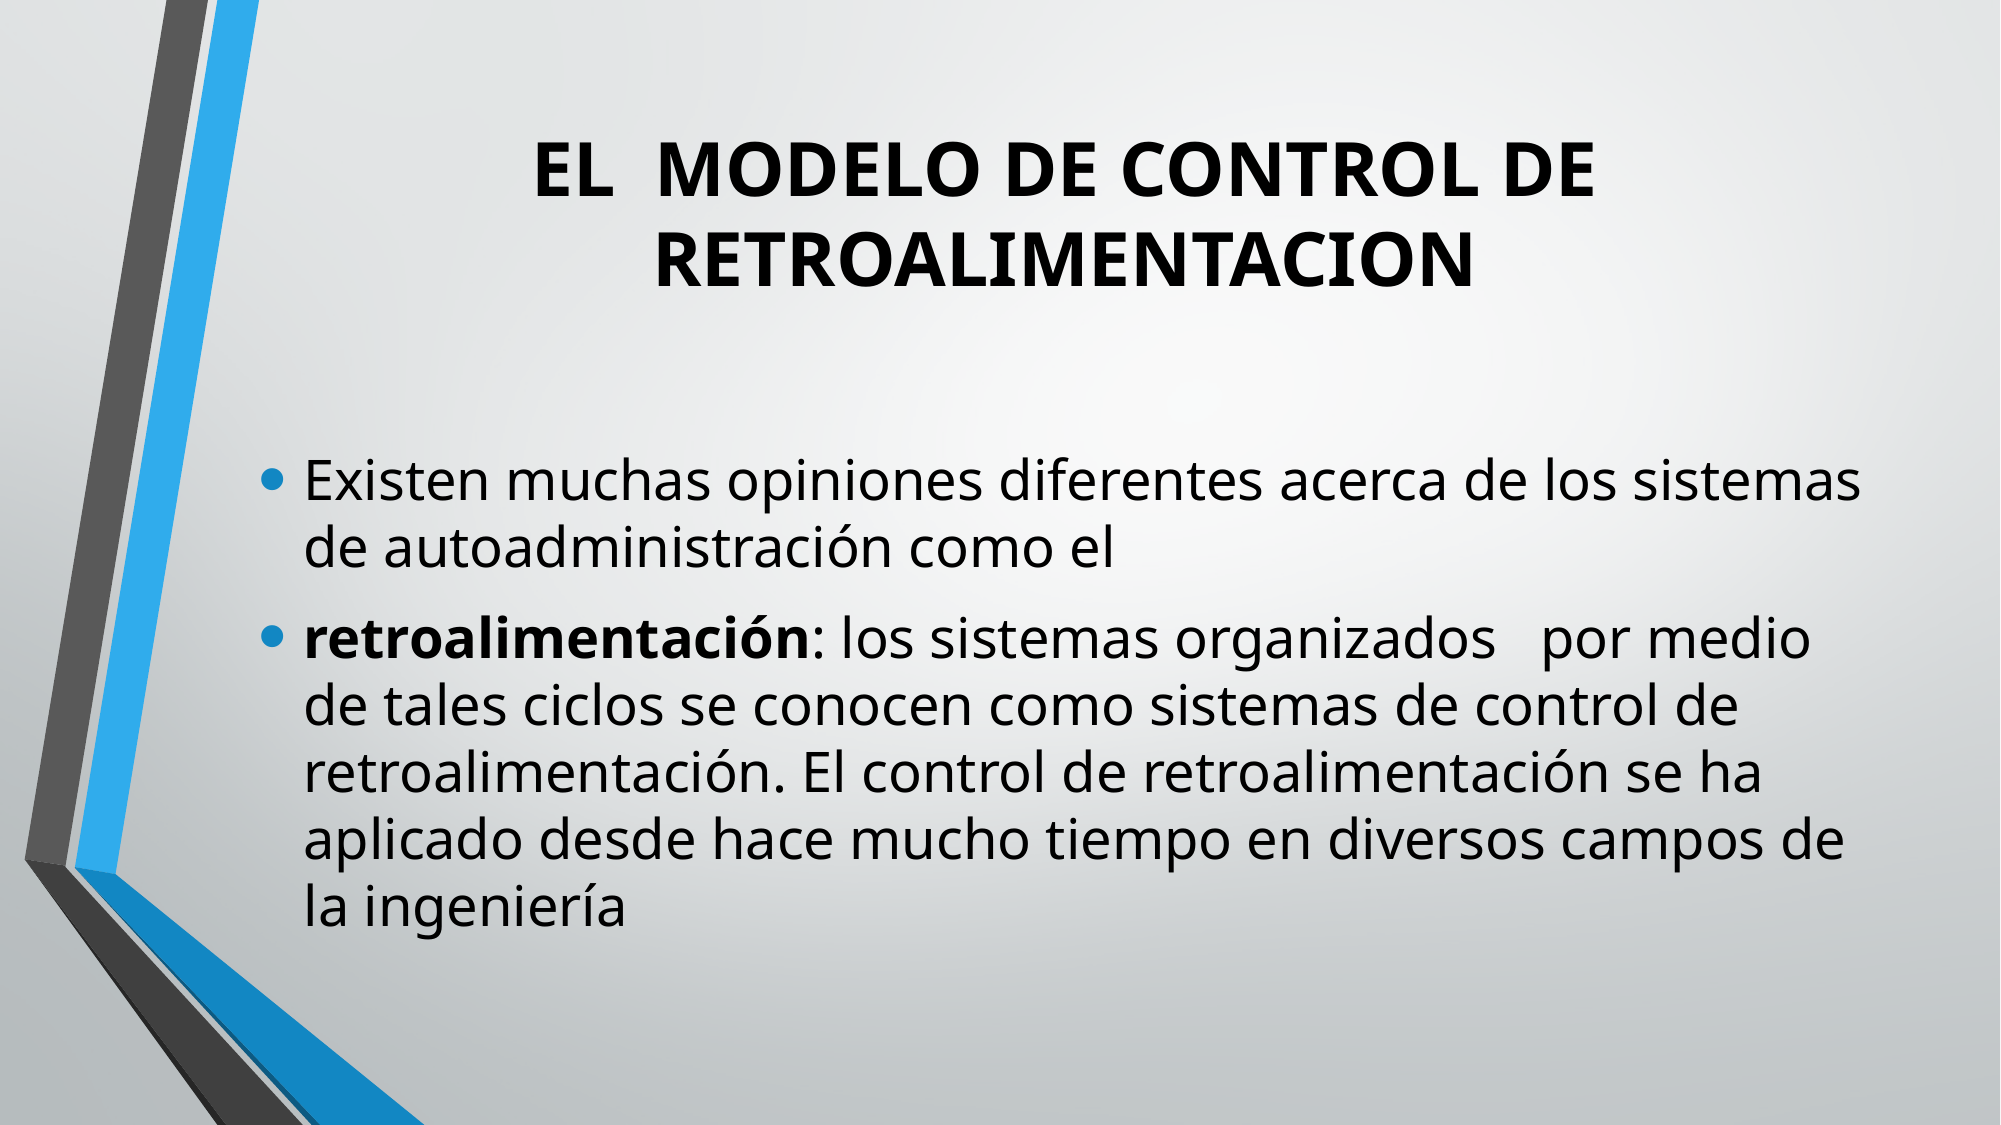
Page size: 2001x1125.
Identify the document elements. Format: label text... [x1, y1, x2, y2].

title EL MODELO DE CONTROL DE RETROALIMENTACION [243, 112, 1887, 400]
list Existen muchas opiniones diferentes acerca de los sistemas de autoadministración como el retroalimentación: los sistemas organizados por medio de tales ciclos se conocen como sistemas de control de retroalimentación. El control de retroalimentación se ha aplicado desde hace mucho tiempo en diversos campos de la ingeniería [243, 437, 1887, 950]
